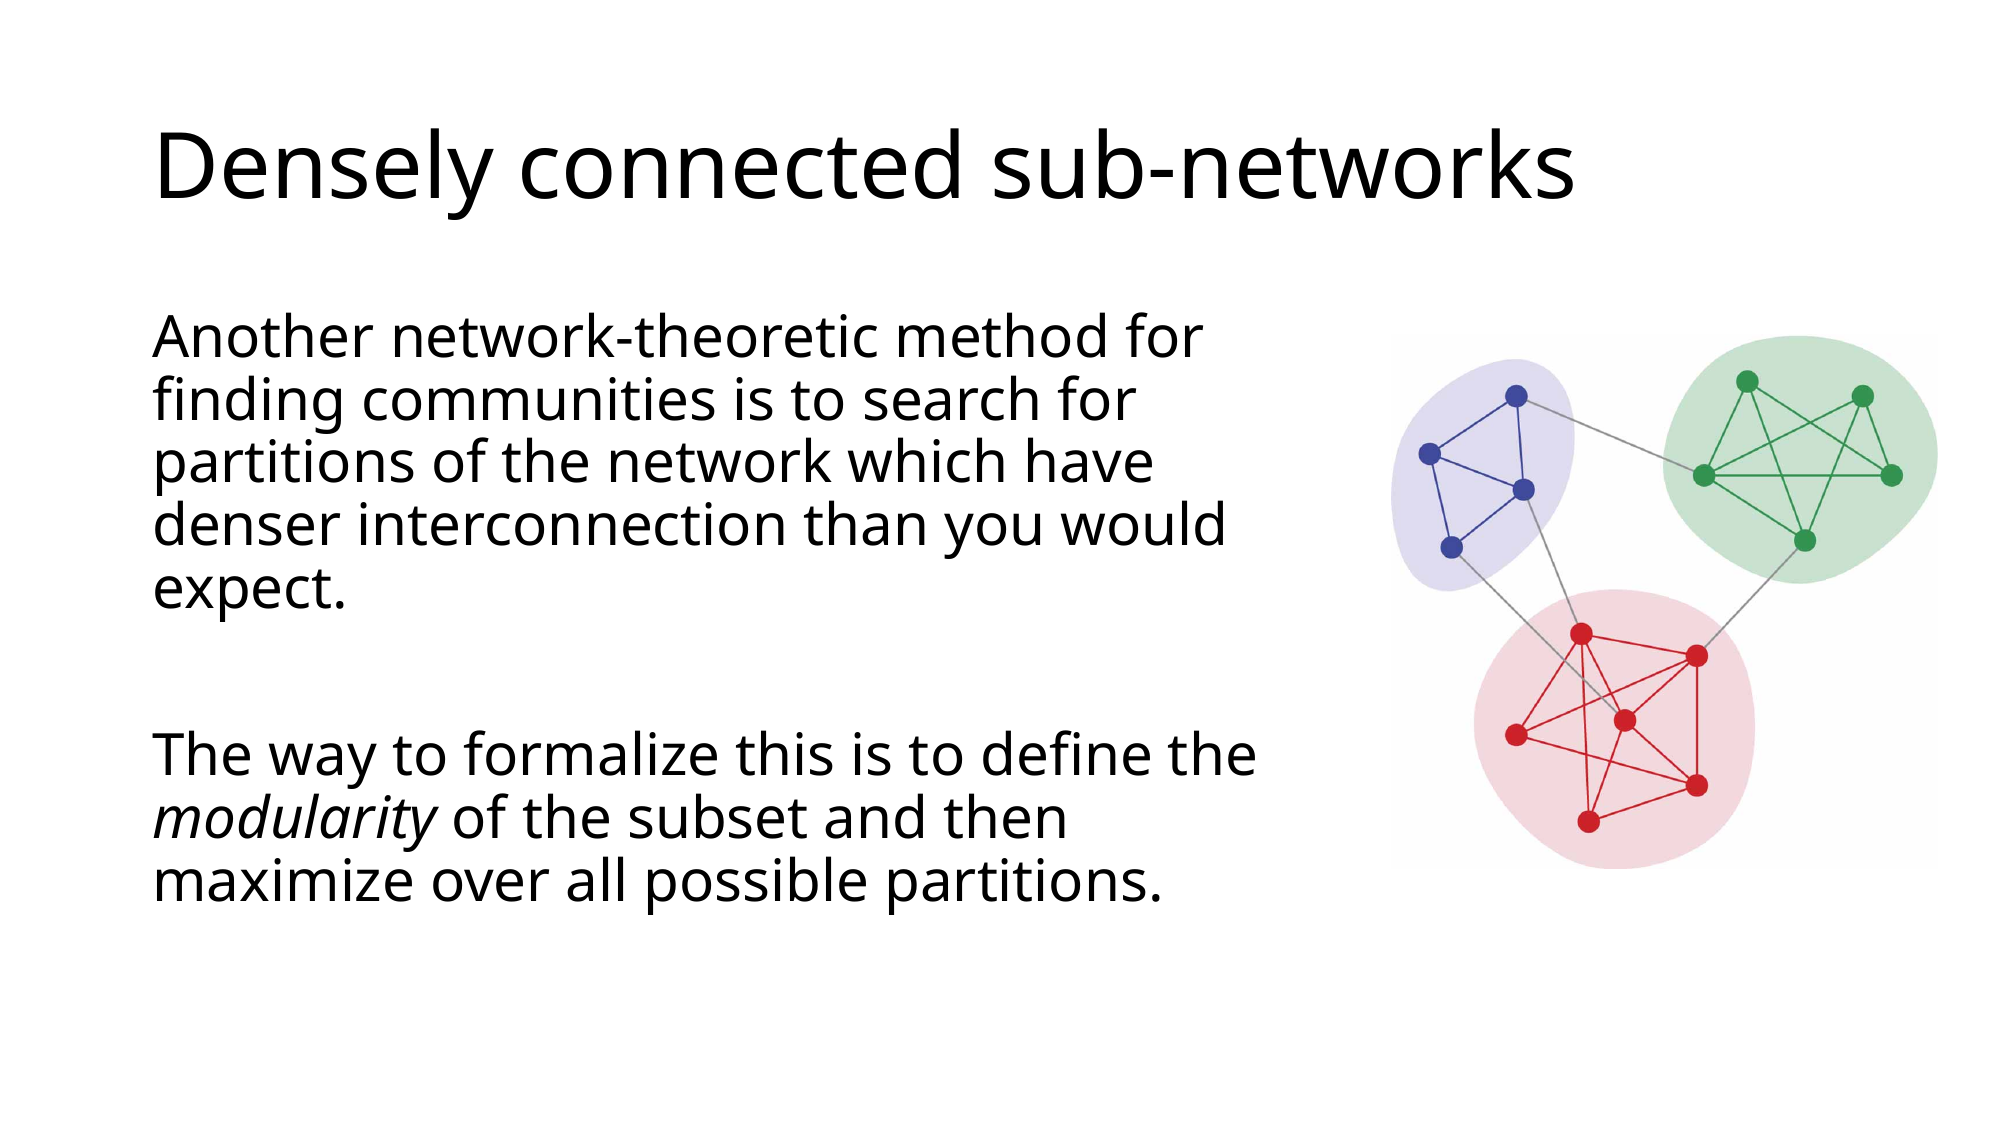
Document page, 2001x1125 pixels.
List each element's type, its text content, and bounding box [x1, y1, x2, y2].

list Another network-theoretic method for finding communities is to search for partitions of the network which have denser interconnection than you would expect. The way to formalize this is to define the modularity of the subset and then maximize over all possible partitions. [137, 299, 1341, 1014]
title Densely connected sub-networks [137, 59, 1863, 278]
picture [1391, 333, 1938, 870]
